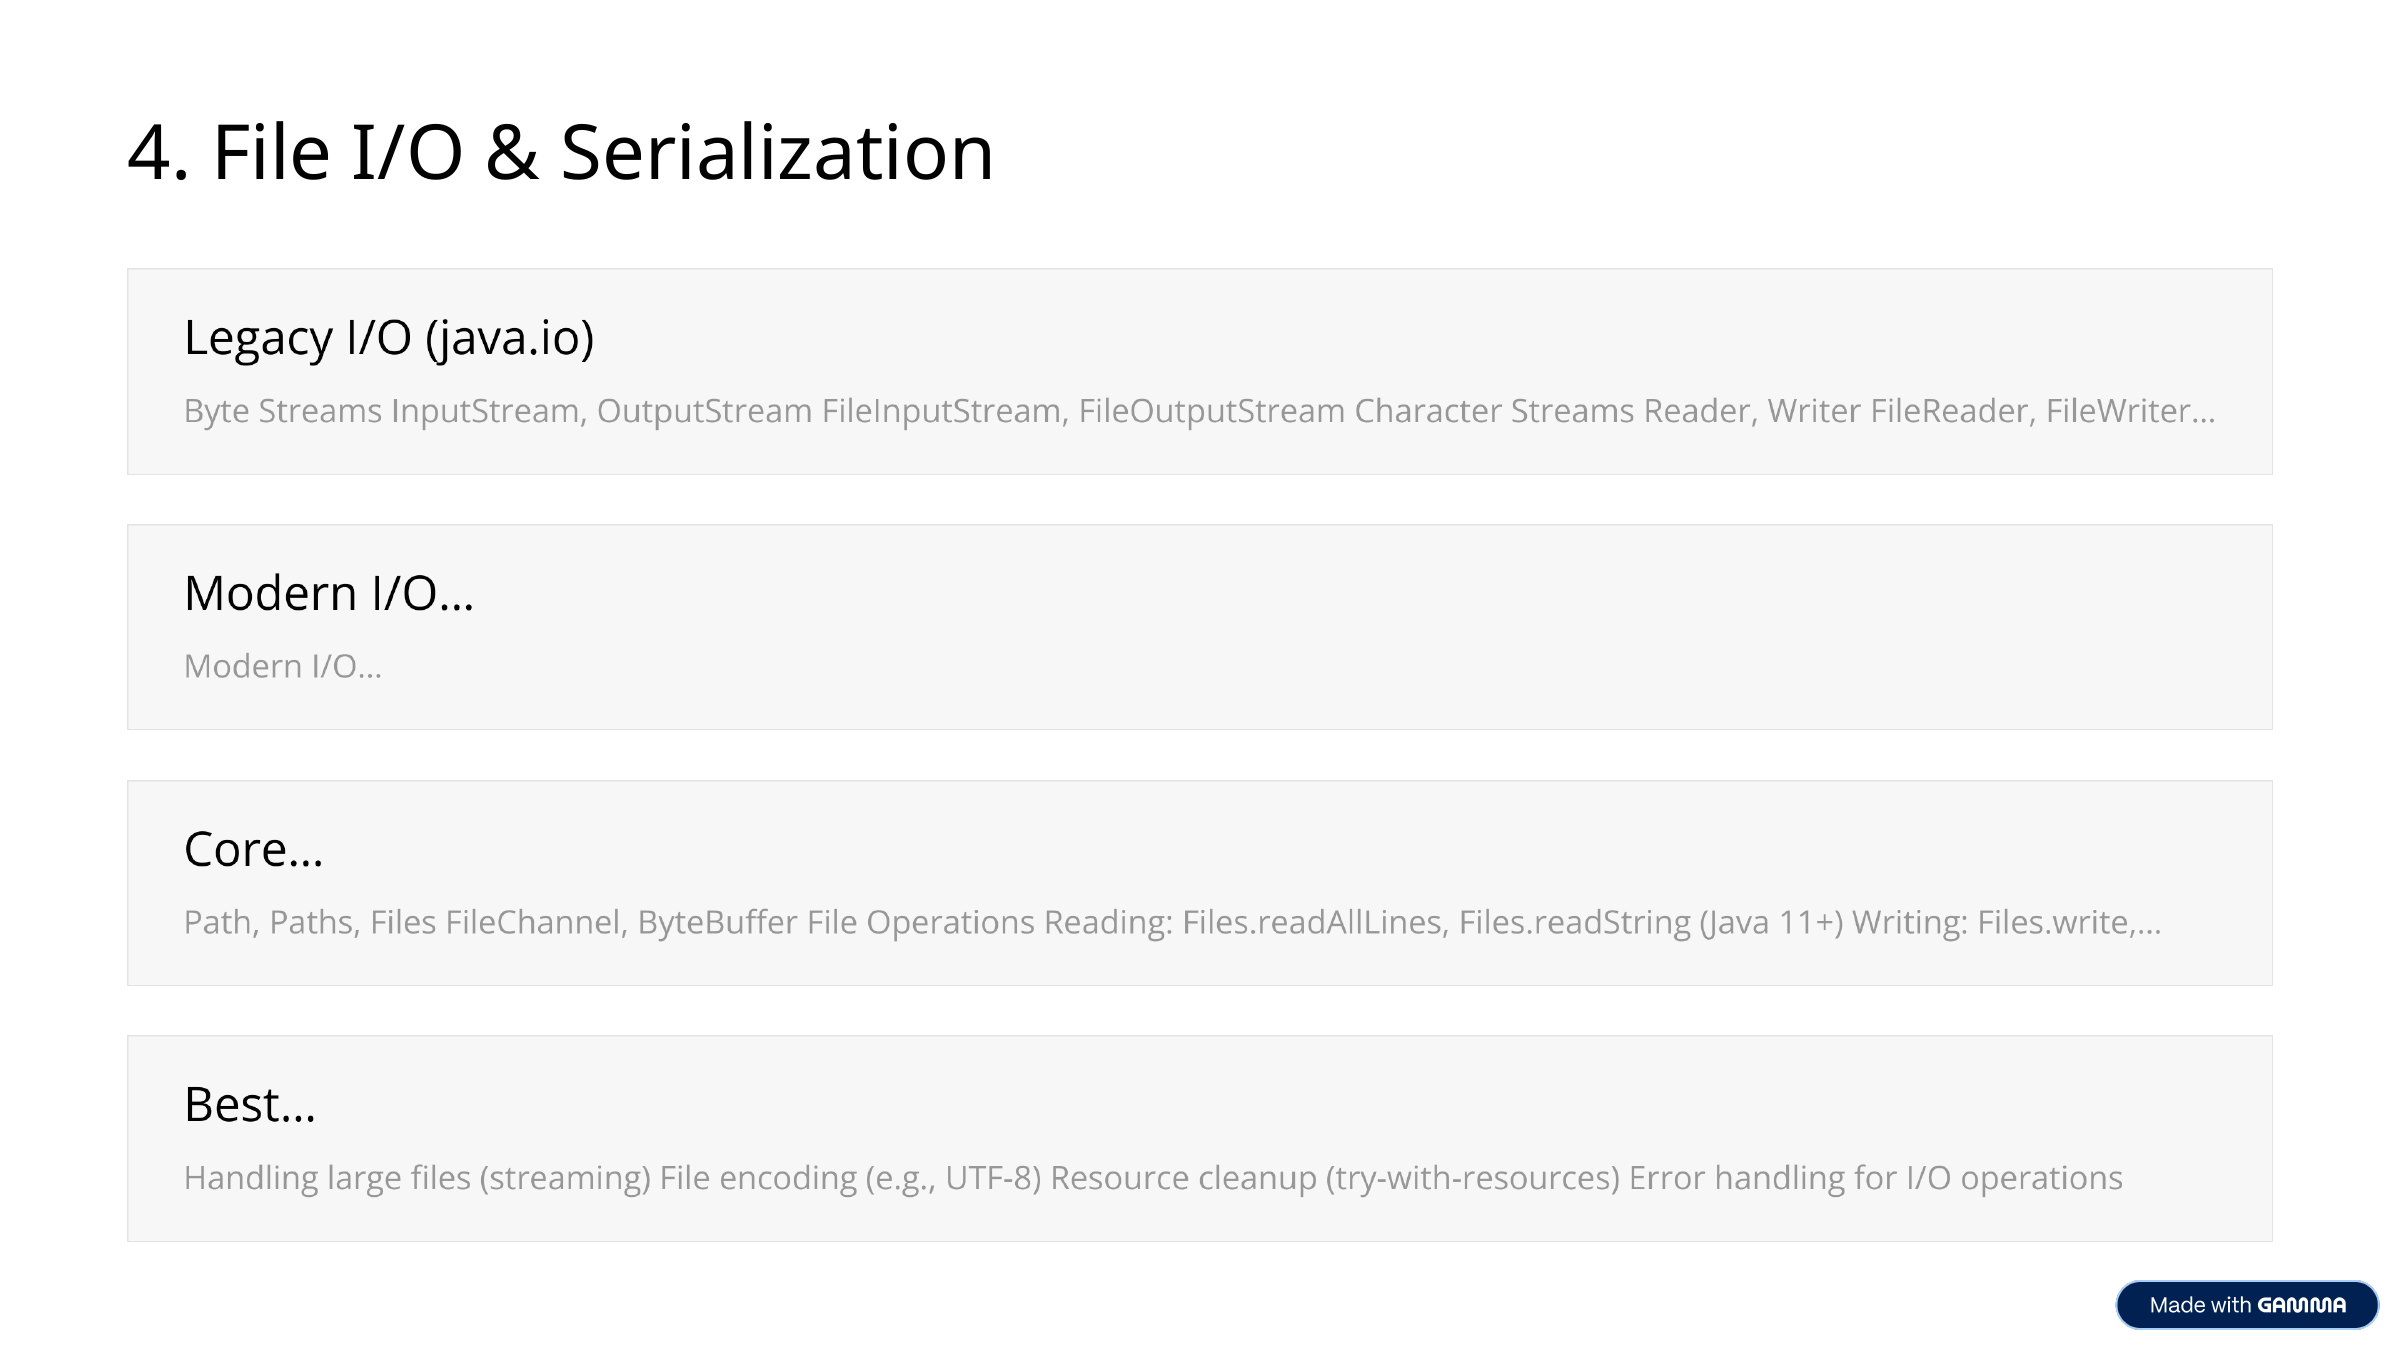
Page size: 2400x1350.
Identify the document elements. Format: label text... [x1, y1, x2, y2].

text_box 4. File I/O & Serialization [127, 100, 996, 196]
picture [127, 524, 2273, 731]
picture [127, 268, 2273, 475]
picture [127, 1035, 2273, 1242]
picture [127, 780, 2273, 986]
picture [2106, 1271, 2389, 1339]
